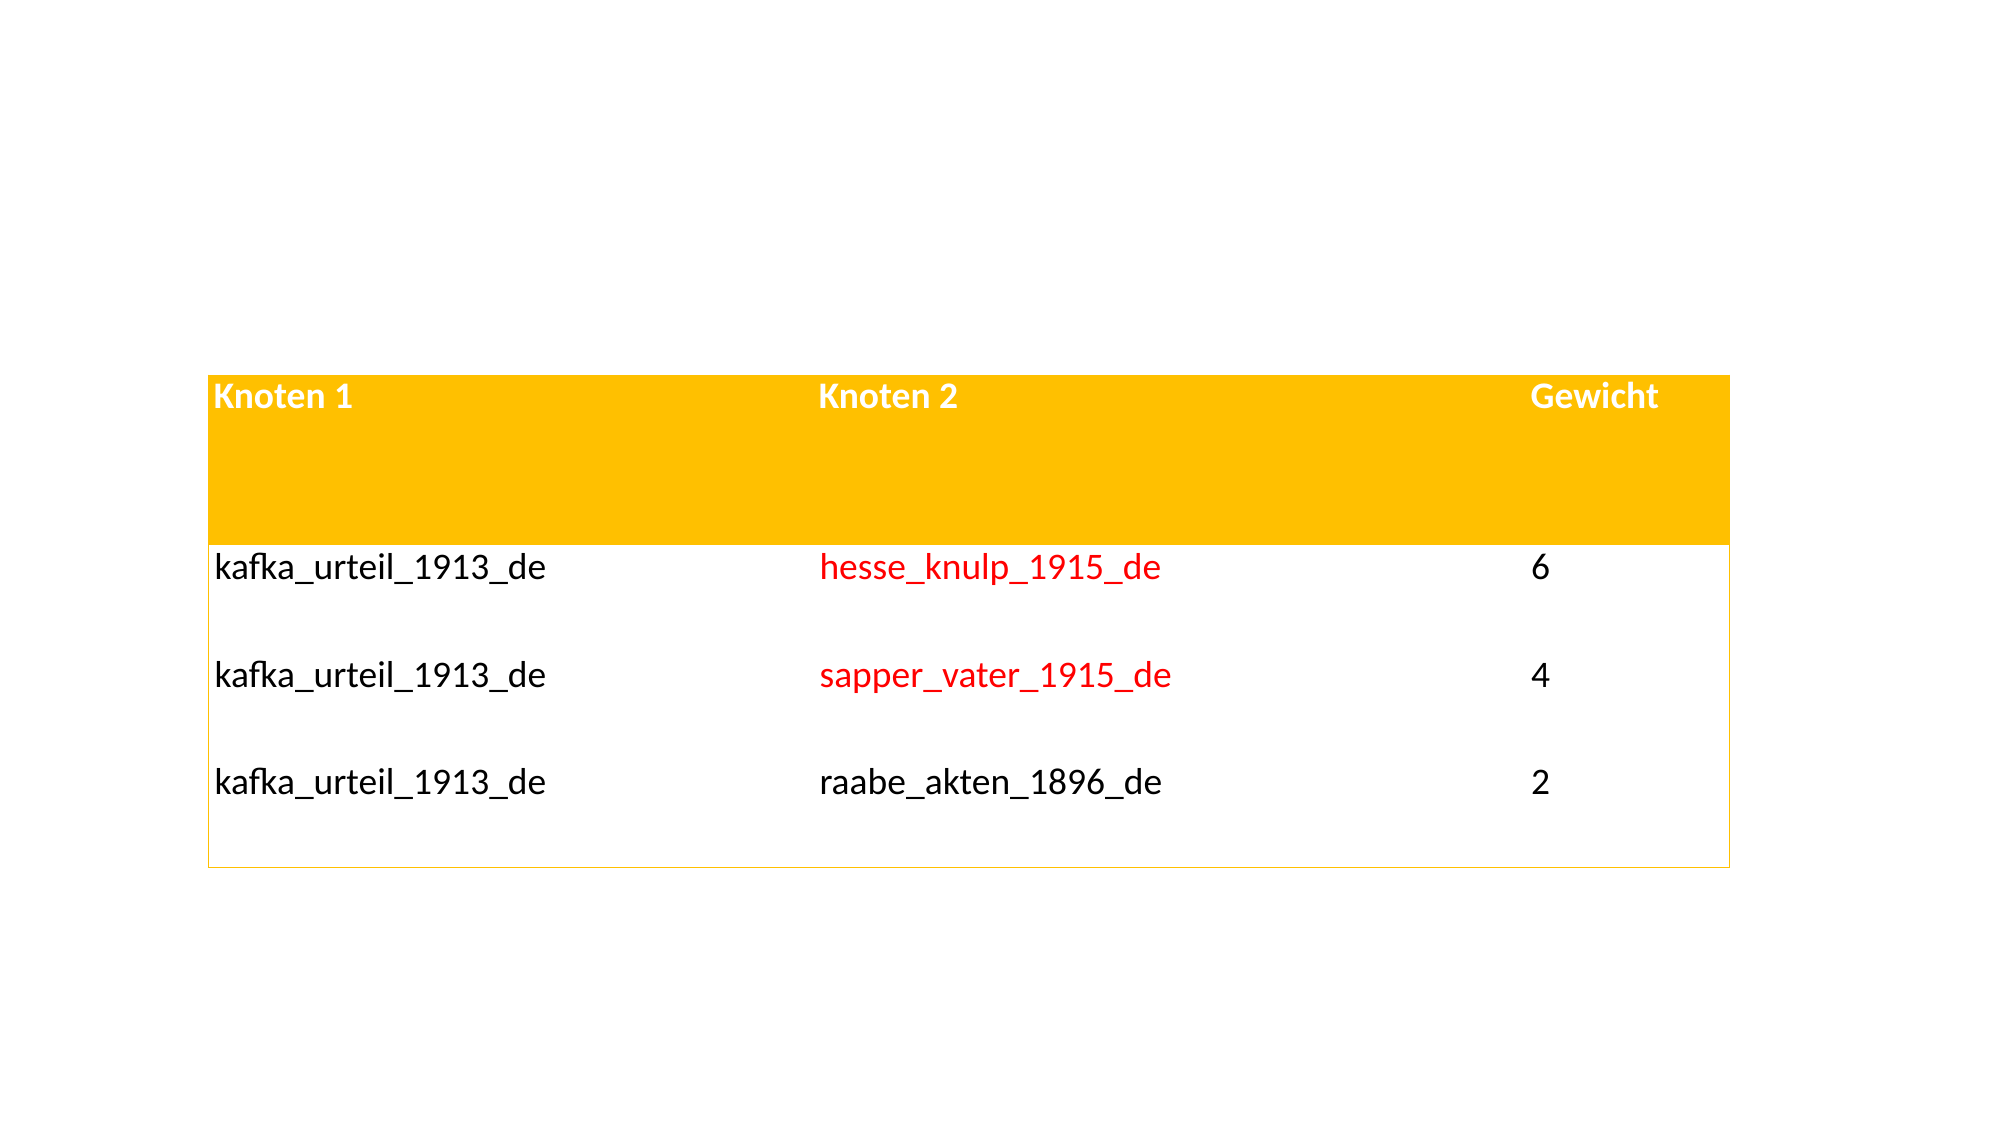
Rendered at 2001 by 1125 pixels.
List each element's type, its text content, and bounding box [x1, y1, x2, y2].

table_cell raabe_akten_1896_de [813, 760, 1525, 867]
table_cell 4 [1525, 653, 1729, 760]
table_cell hesse_knulp_1915_de [813, 545, 1525, 653]
table_cell 6 [1525, 545, 1729, 653]
table_cell kafka_urteil_1913_de [209, 760, 813, 867]
table_cell kafka_urteil_1913_de [209, 653, 813, 760]
table_header Knoten 2 [813, 376, 1525, 545]
table_header Knoten 1 [209, 376, 813, 545]
table_cell sapper_vater_1915_de [813, 653, 1525, 760]
table_cell kafka_urteil_1913_de [209, 545, 813, 653]
table_header Gewicht [1525, 376, 1729, 545]
table_cell 2 [1525, 760, 1729, 867]
